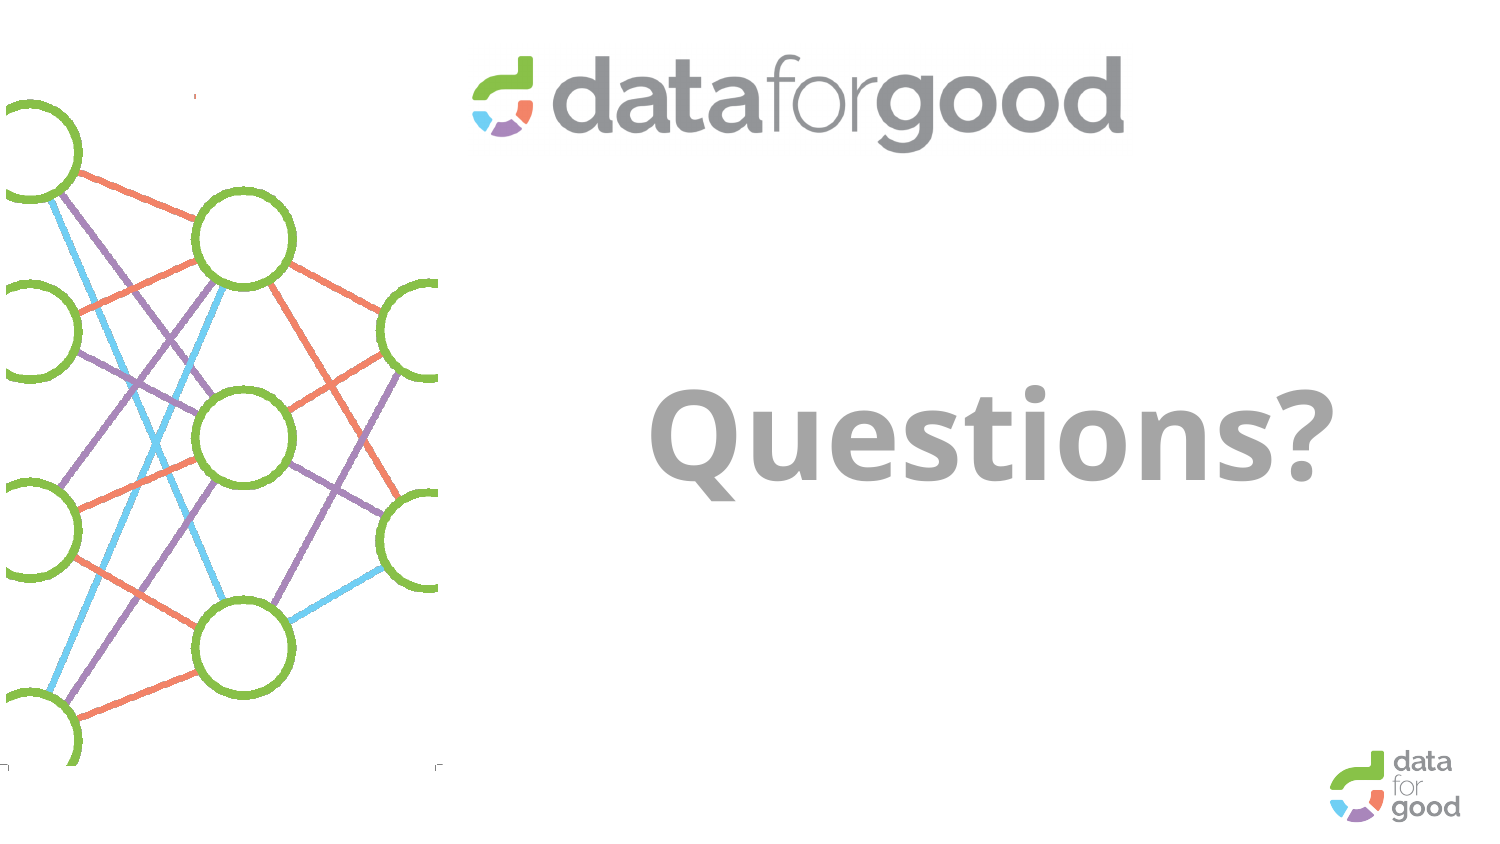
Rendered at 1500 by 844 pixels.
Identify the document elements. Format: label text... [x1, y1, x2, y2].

picture [1314, 706, 1476, 844]
text_box Questions? [629, 347, 1375, 518]
picture [468, 42, 1133, 156]
picture [0, 94, 443, 771]
